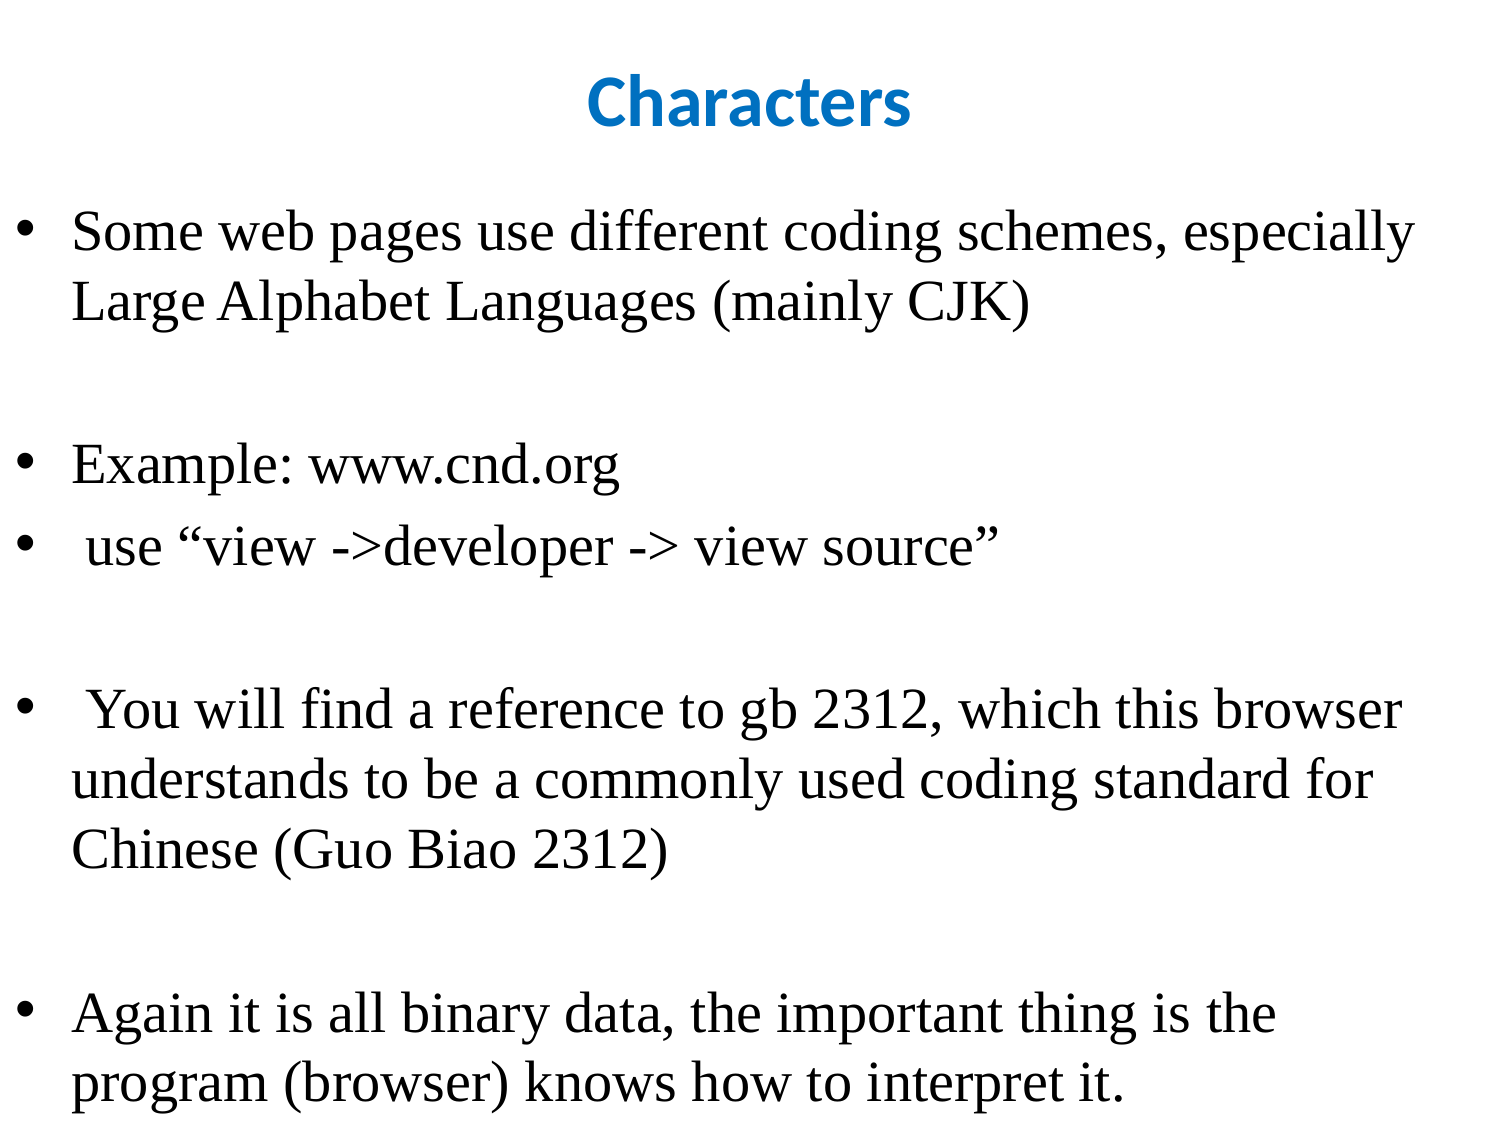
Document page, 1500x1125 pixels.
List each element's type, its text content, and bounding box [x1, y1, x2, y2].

title Characters [75, 45, 1425, 149]
list Some web pages use different coding schemes, especially Large Alphabet Languages (mainly CJK) Example: www.cnd.org use “view ->developer -> view source” You will find a reference to gb 2312, which this browser understands to be a commonly used coding standard for Chinese (Guo Biao 2312) Again it is all binary data, the important thing is the program (browser) knows how to interpret it. [0, 184, 1500, 1125]
